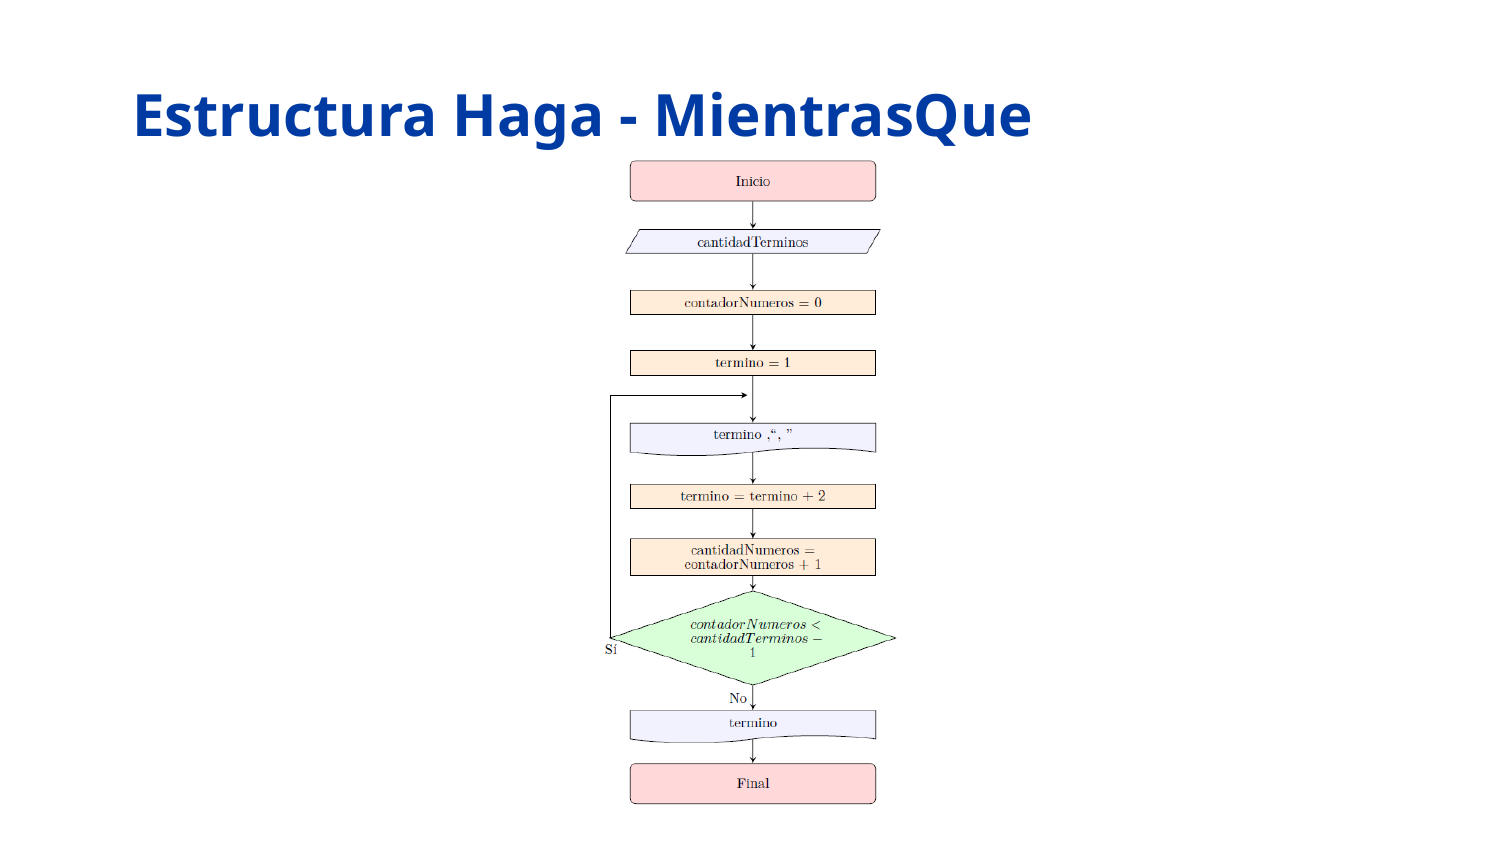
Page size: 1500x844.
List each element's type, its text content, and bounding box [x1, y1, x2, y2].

picture [599, 156, 901, 813]
title Estructura Haga - MientrasQue [116, 63, 1383, 157]
